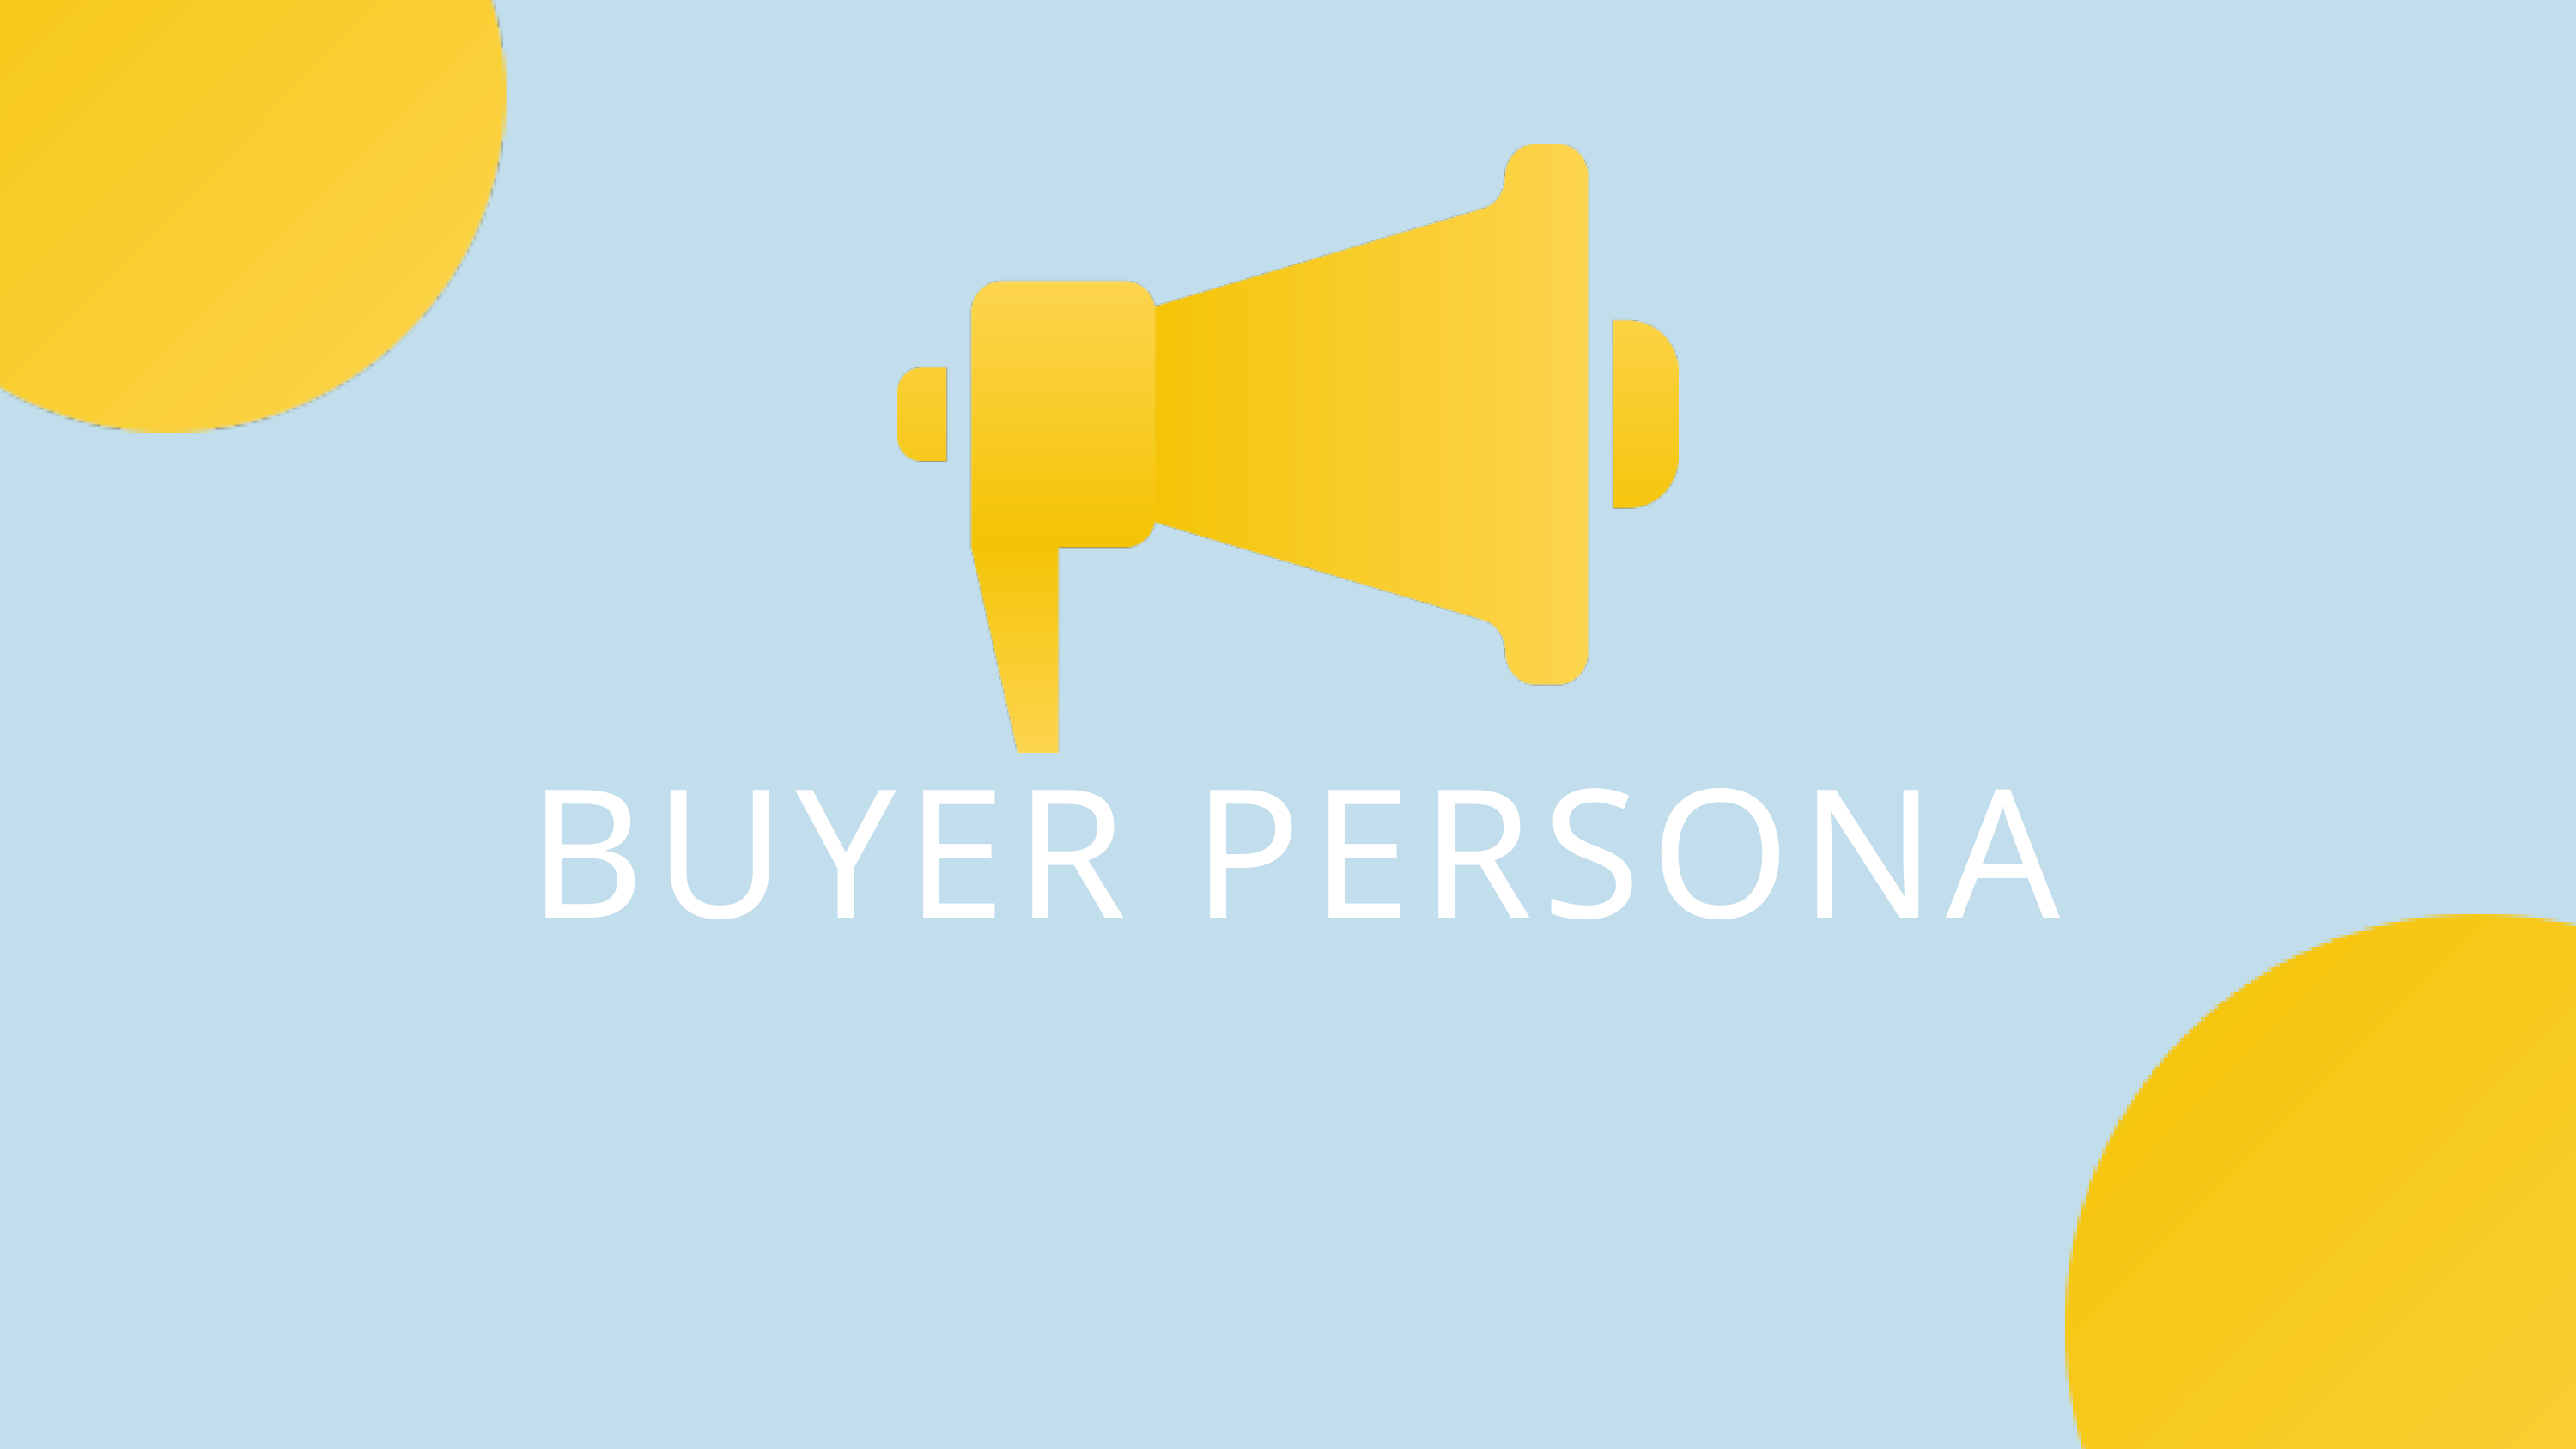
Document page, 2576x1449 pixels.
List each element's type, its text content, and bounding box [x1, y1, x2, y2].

text_box [2065, 914, 2576, 1449]
text_box [897, 144, 1679, 706]
text_box [0, 0, 507, 433]
text_box BUYER PERSONA [144, 706, 2503, 955]
